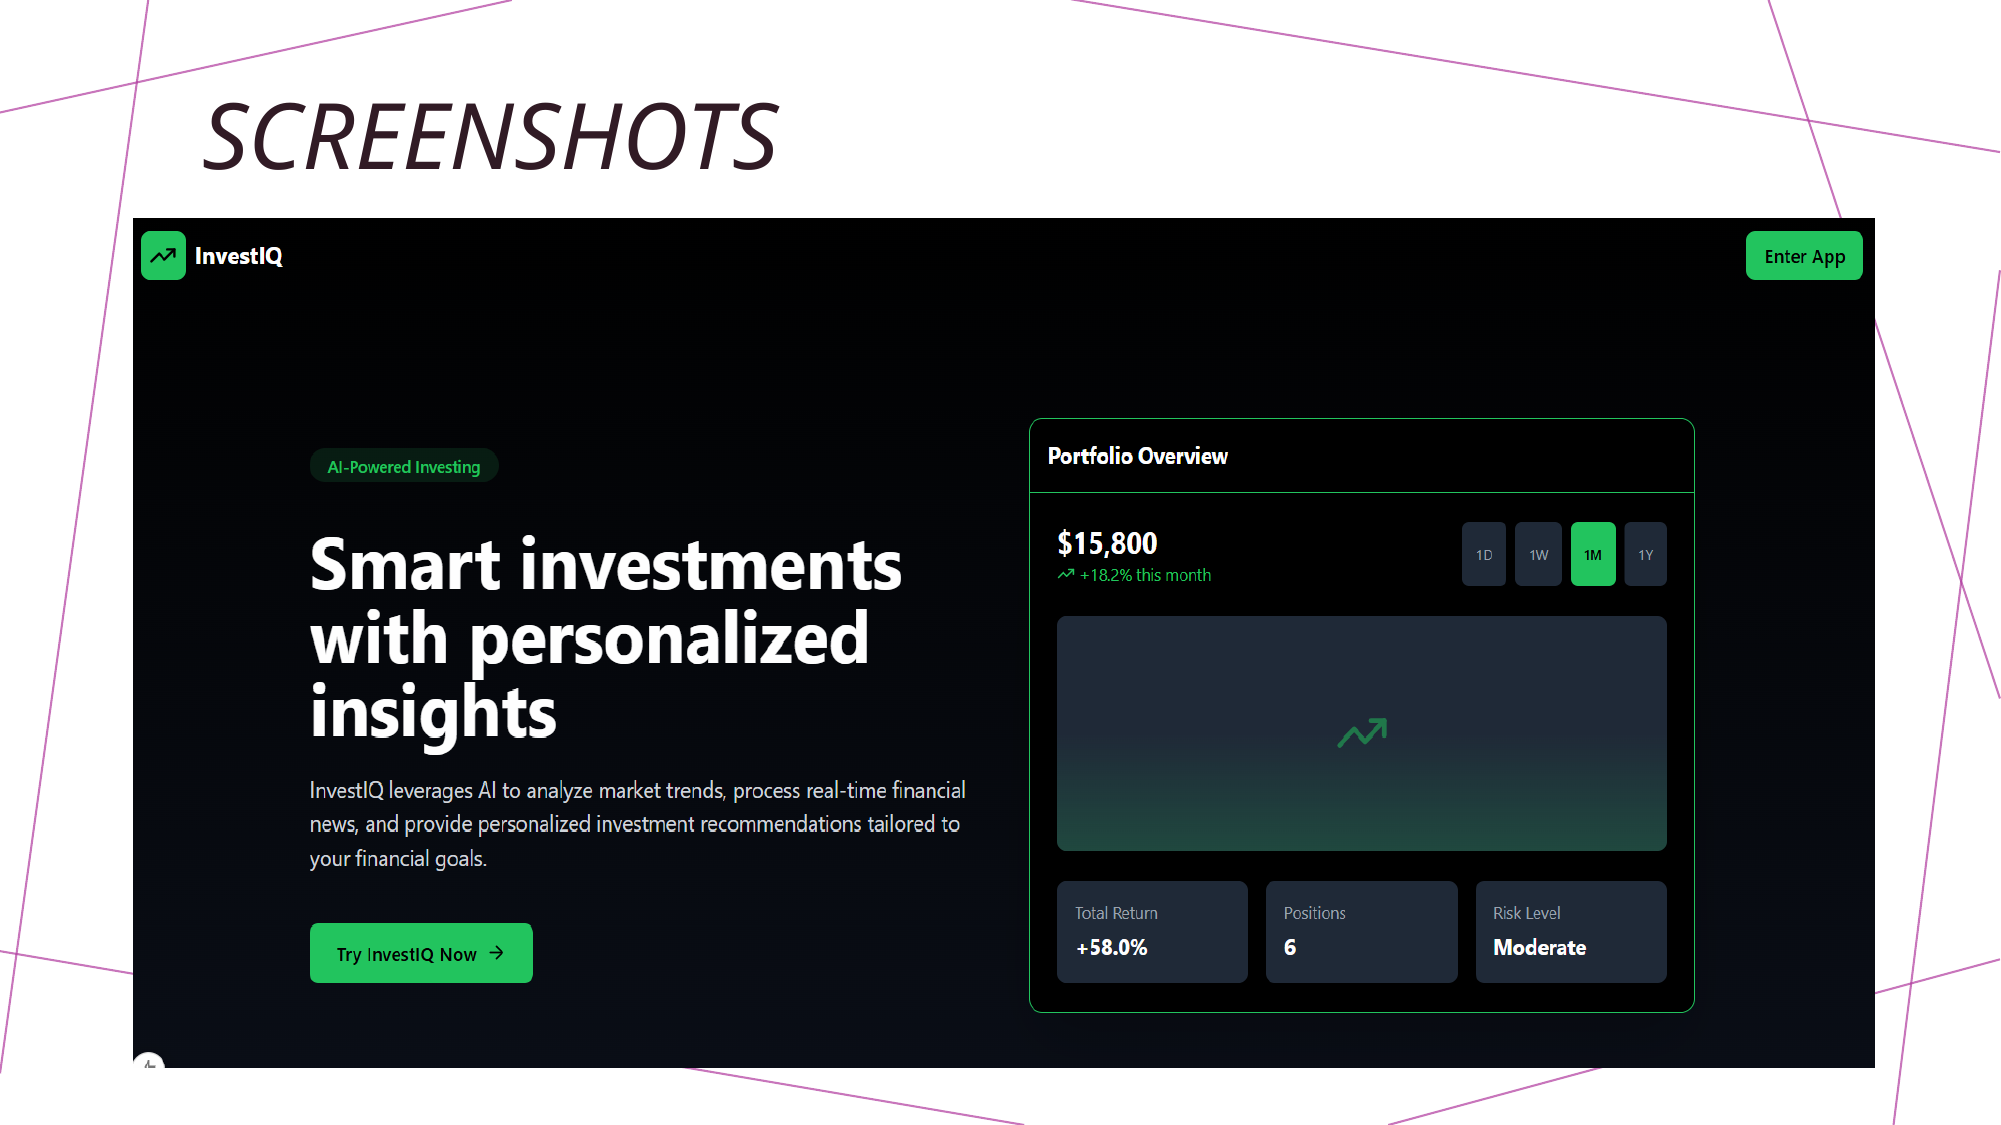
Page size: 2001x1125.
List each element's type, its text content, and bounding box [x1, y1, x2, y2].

picture [133, 218, 1875, 1069]
title Screenshots [187, 87, 1813, 192]
